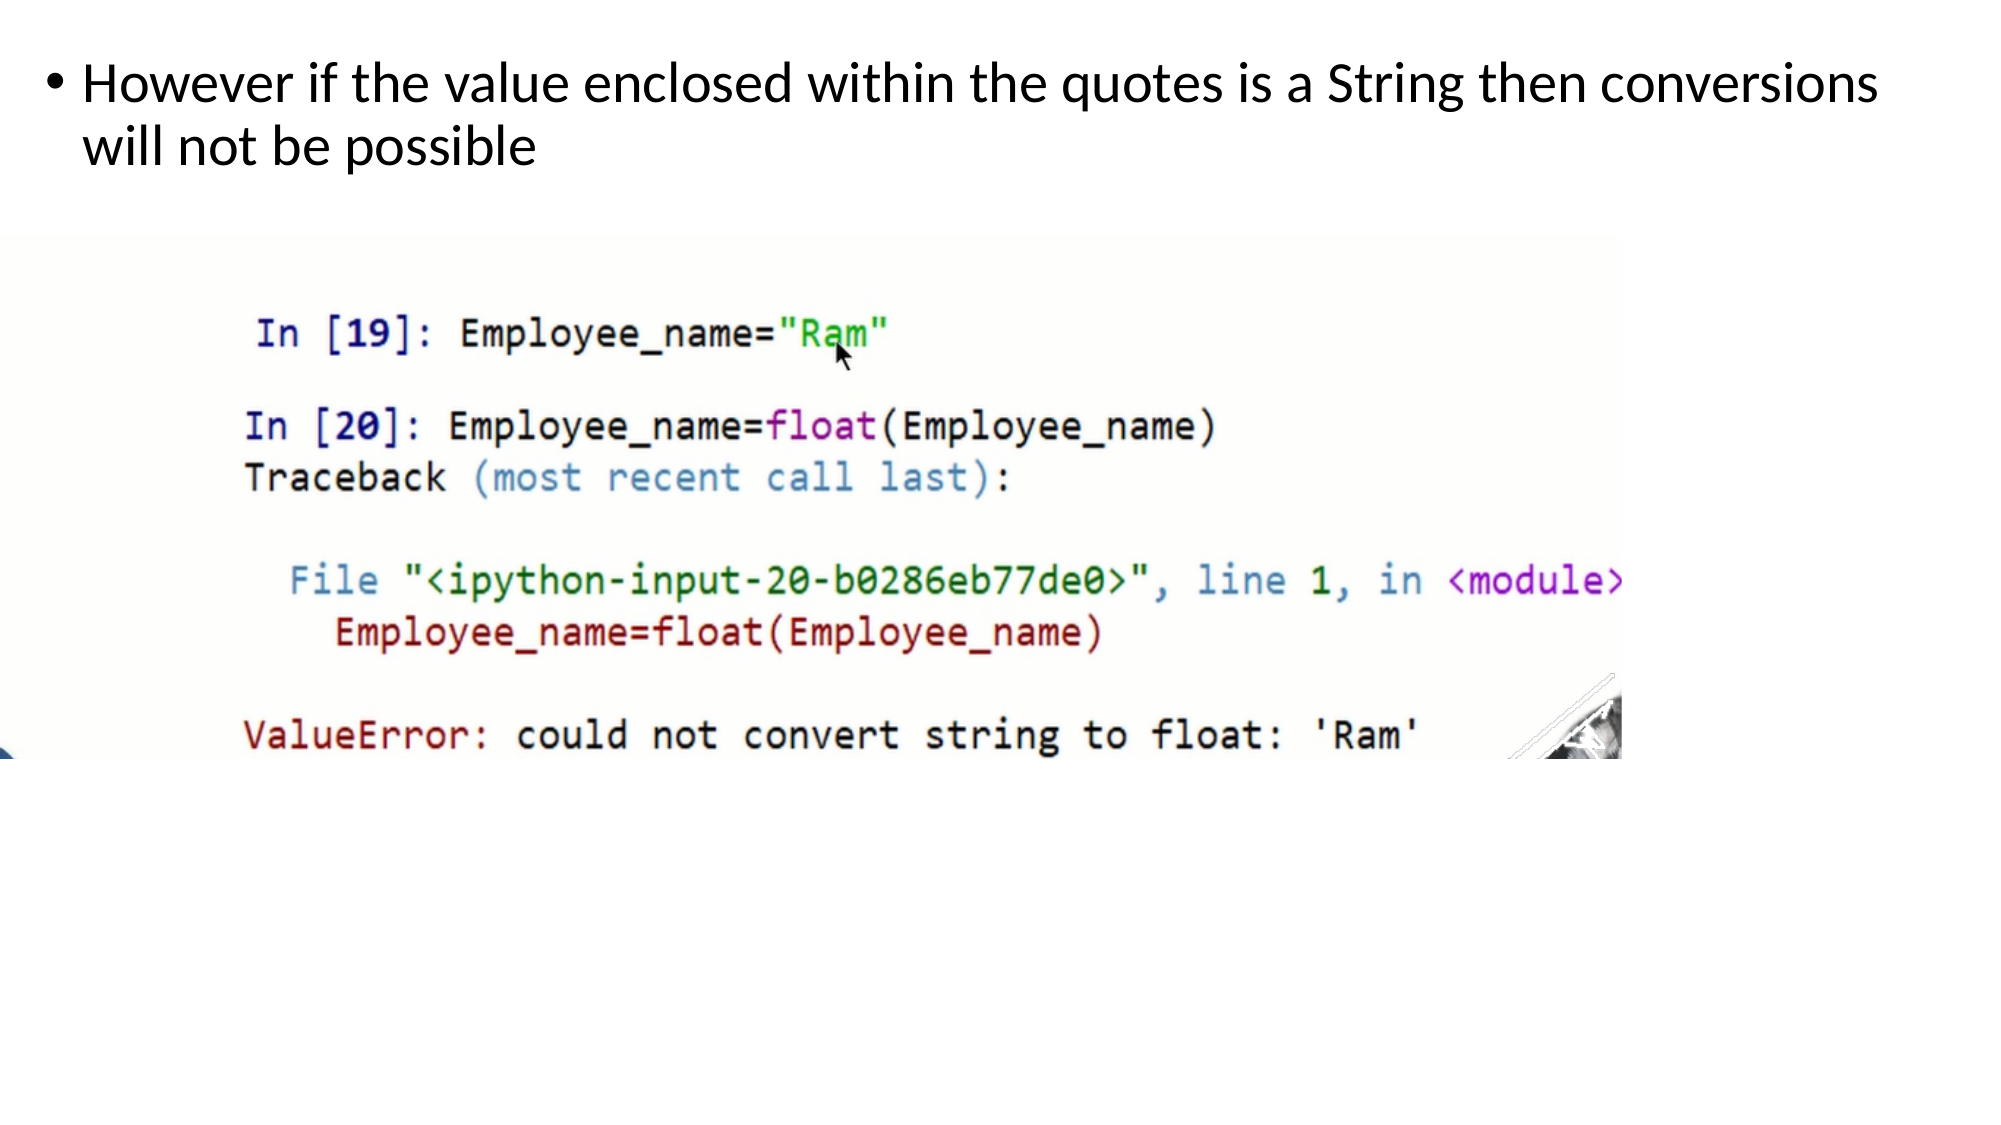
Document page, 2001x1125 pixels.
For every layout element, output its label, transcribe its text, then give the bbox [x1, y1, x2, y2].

picture [0, 235, 1622, 759]
list However if the value enclosed within the quotes is a String then conversions will not be possible [30, 44, 1961, 195]
